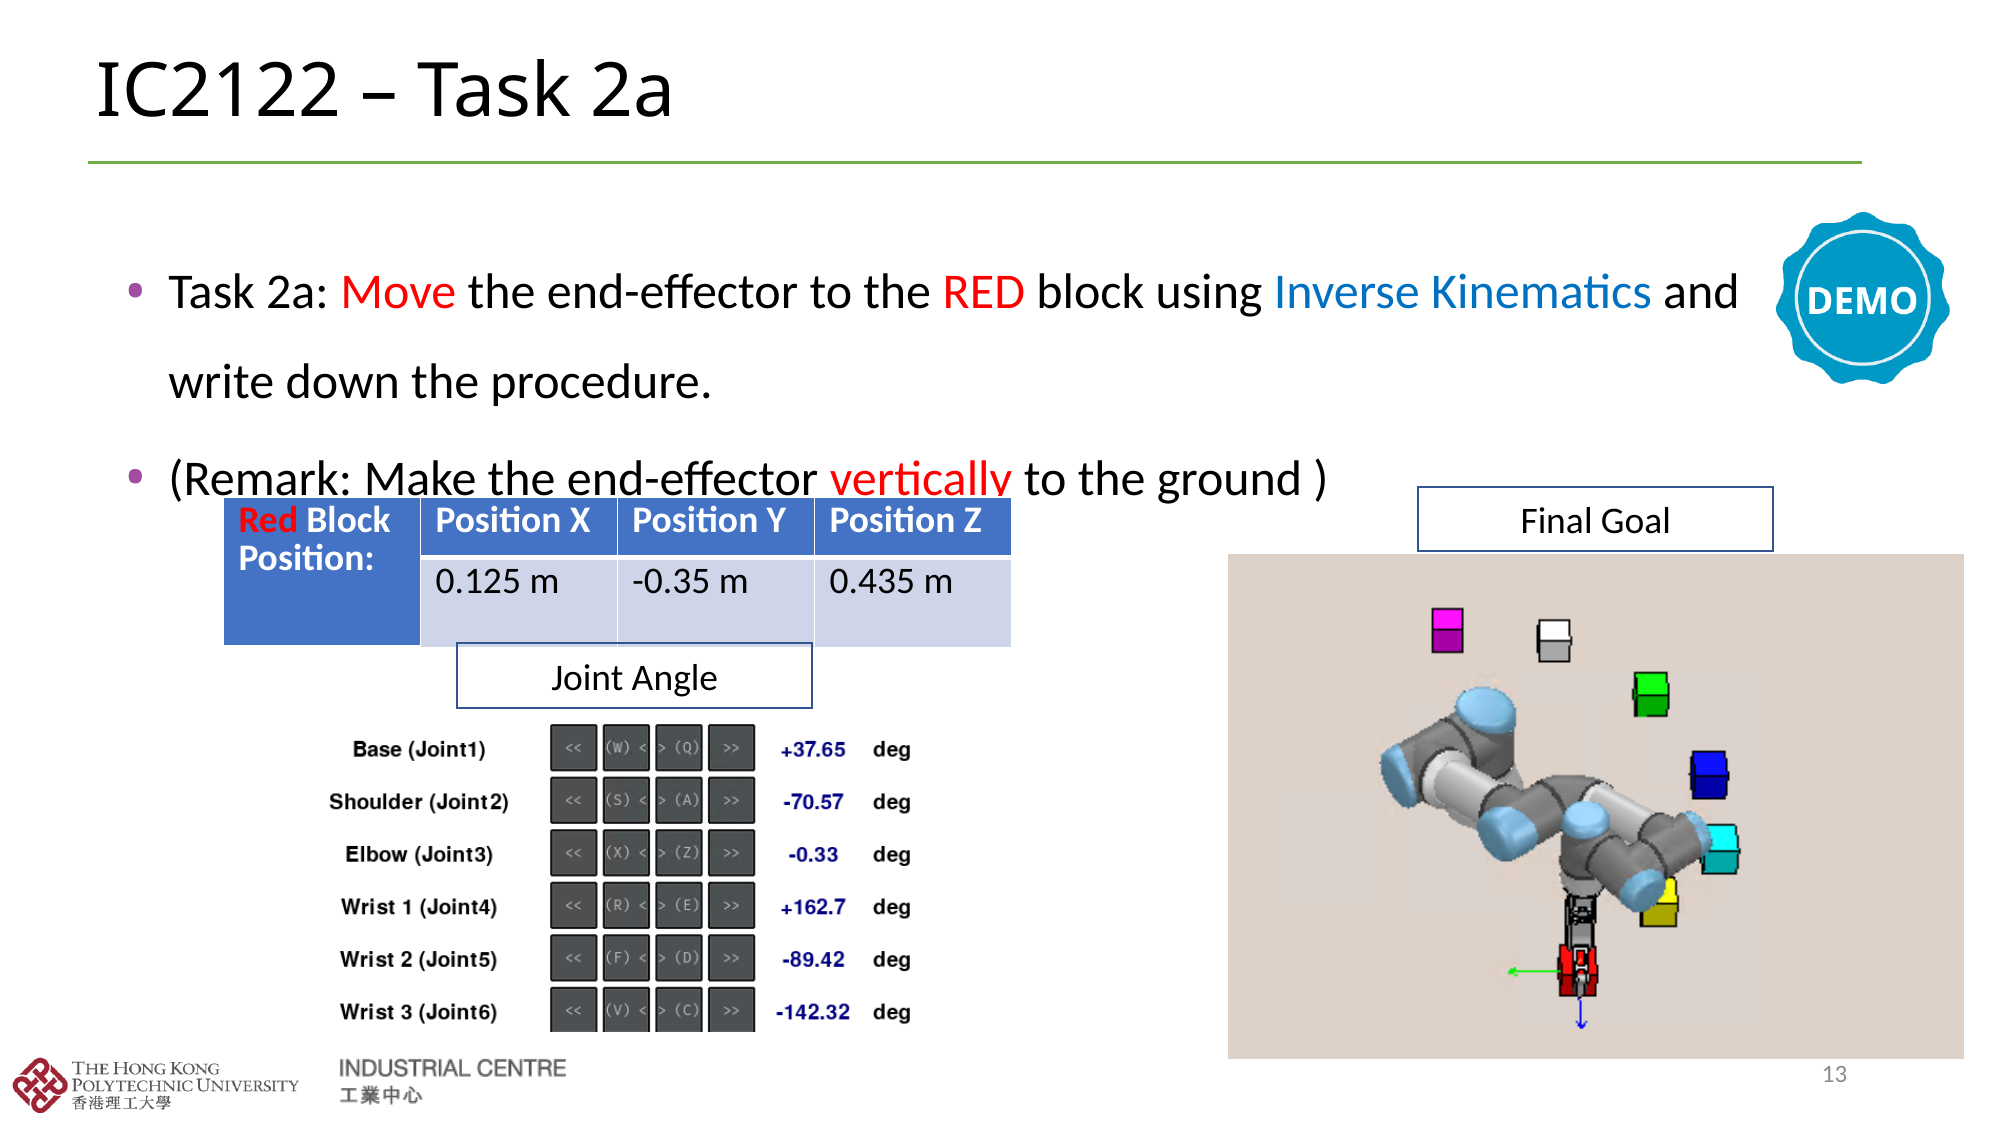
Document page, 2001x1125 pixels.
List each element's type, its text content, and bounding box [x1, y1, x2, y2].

table_cell 0.125 m [421, 560, 617, 647]
table_header Position Y [618, 498, 814, 555]
picture [1757, 192, 1968, 403]
table_cell 0.435 m [815, 560, 1011, 647]
table_header Position Z [815, 498, 1011, 555]
slide_number 13 [1412, 1059, 1863, 1103]
table_header Position X [421, 498, 617, 555]
title IC2122 – Task 2a [81, 21, 1732, 163]
text_box [68, 196, 1757, 1029]
picture [303, 722, 932, 1033]
text_box Final Goal [1417, 486, 1774, 552]
text_box Joint Angle [456, 642, 813, 709]
table_cell -0.35 m [618, 560, 814, 647]
table_header Red Block Position: [224, 498, 420, 645]
picture [331, 1044, 583, 1105]
text_box Task 2a: Move the end-effector to the RED block using Inverse Kinematics and write down the procedure. (Remark: Make the end-effector vertically to the ground ) [93, 221, 1869, 1054]
picture [12, 1056, 299, 1113]
picture [1228, 554, 1964, 1059]
